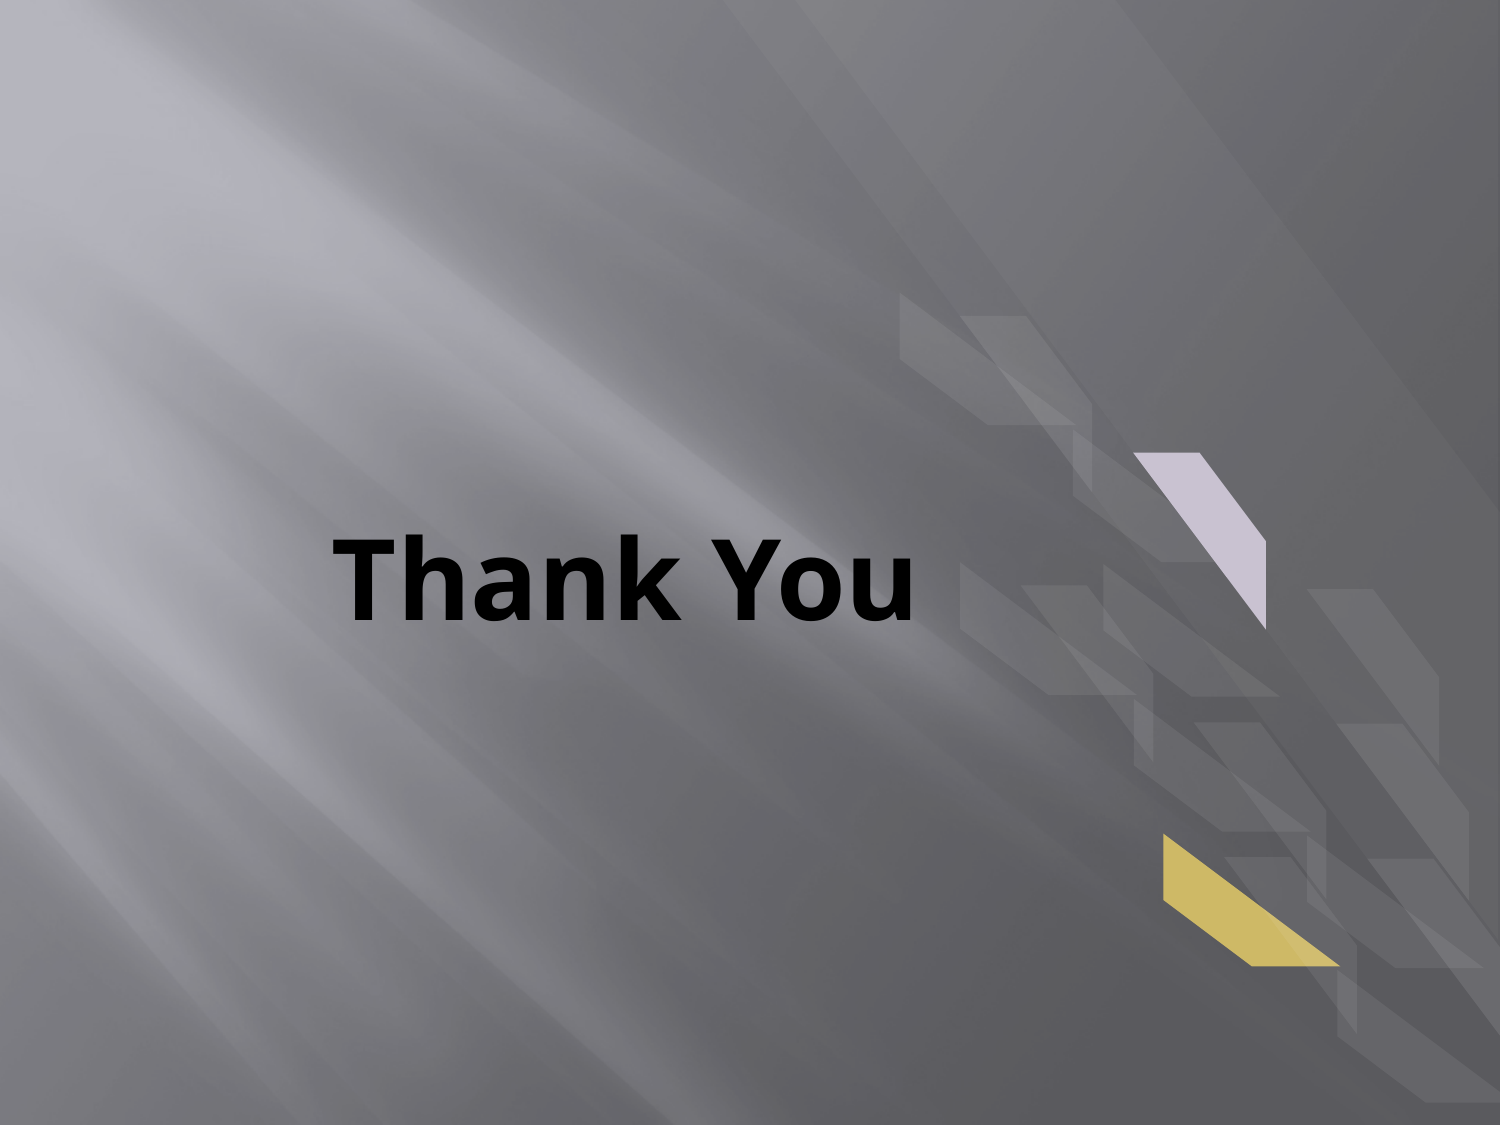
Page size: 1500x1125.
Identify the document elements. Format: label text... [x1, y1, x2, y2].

title Thank You [249, 450, 1003, 702]
